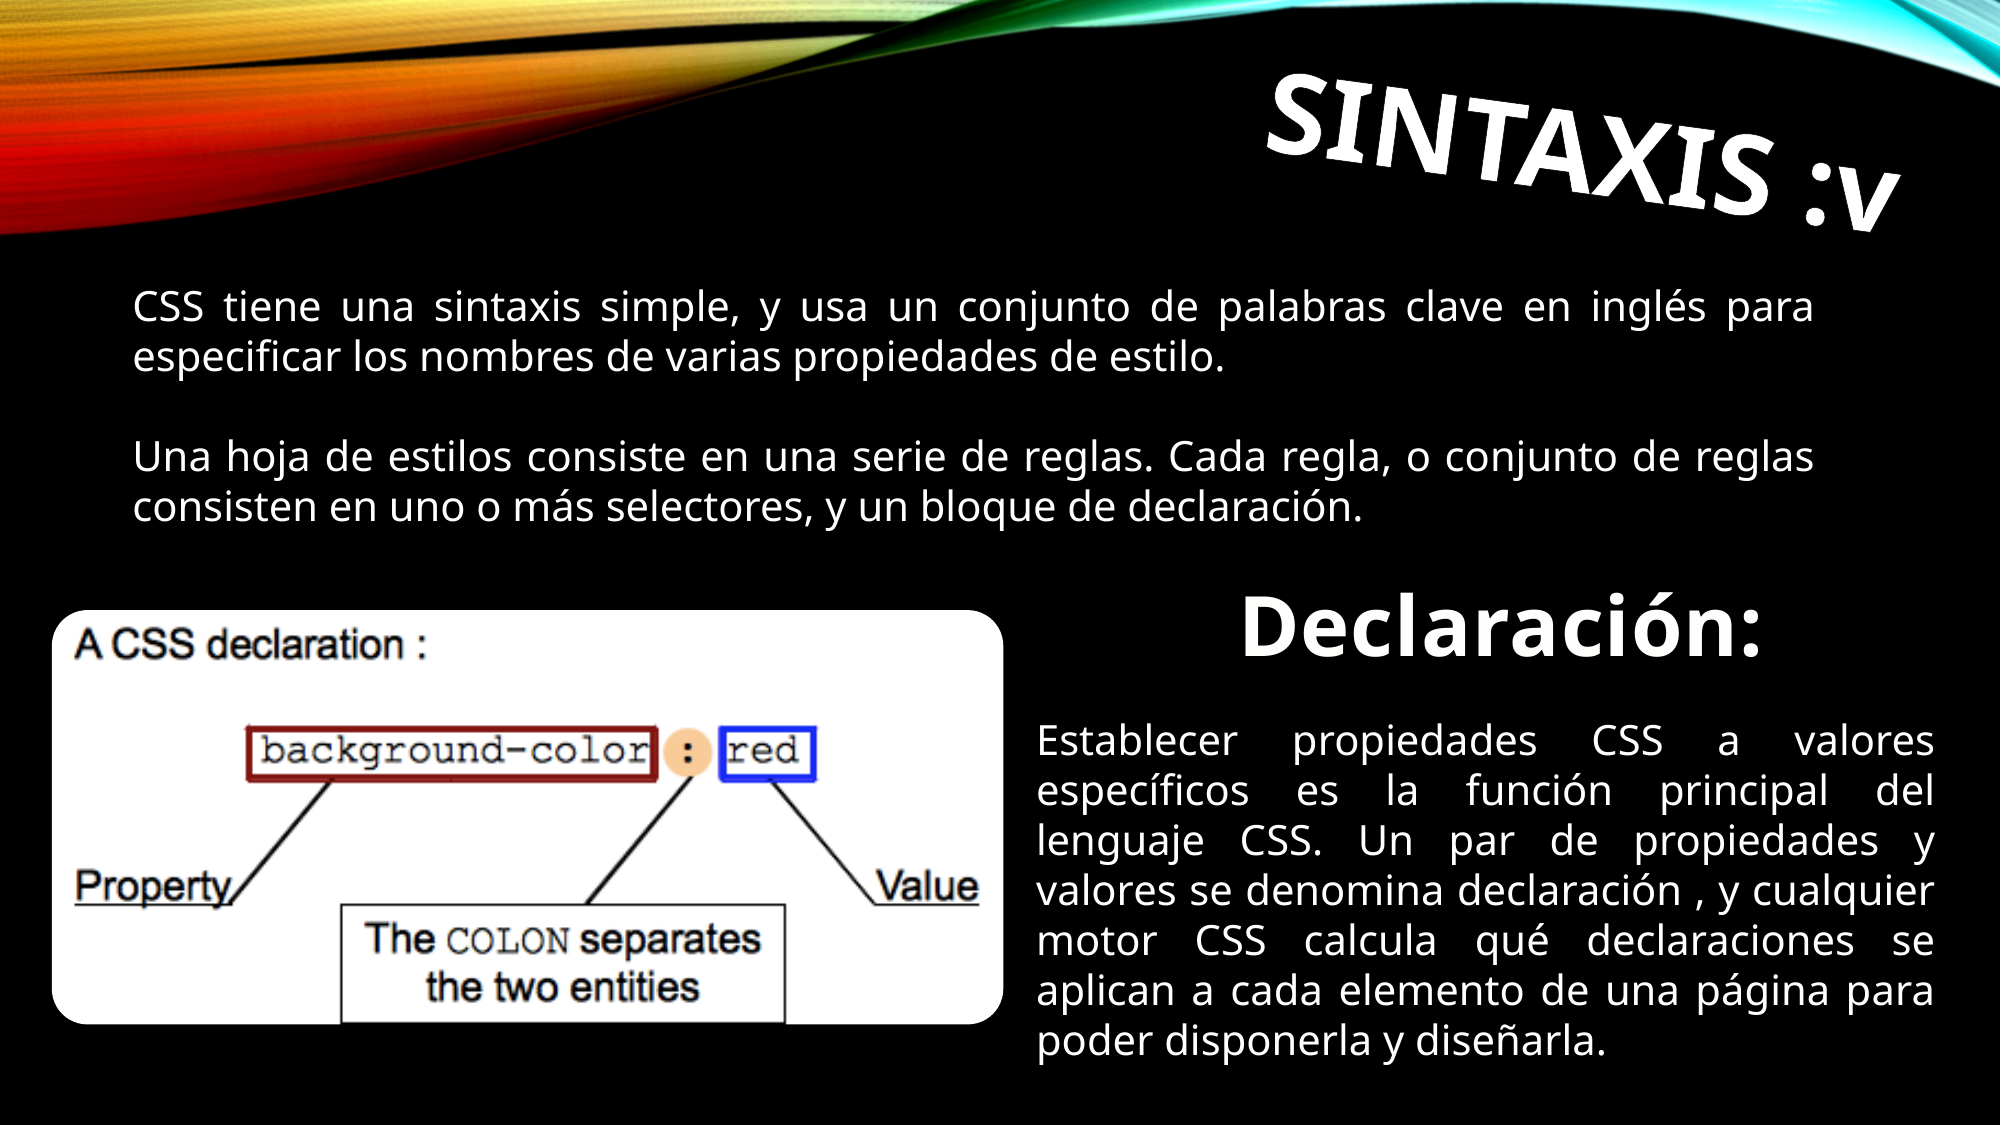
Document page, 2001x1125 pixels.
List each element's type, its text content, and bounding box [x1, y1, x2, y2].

text_box SINTAXIS :v [1242, 29, 1925, 268]
text_box Declaración: [1223, 565, 1780, 681]
picture [0, 0, 2000, 237]
text_box CSS tiene una sintaxis simple, y usa un conjunto de palabras clave en inglés para especificar los nombres de varias propiedades de estilo. Una hoja de estilos consiste en una serie de reglas. Cada regla, o conjunto de reglas consisten en uno o más selectores, y un bloque de declaración. [117, 272, 1831, 538]
picture [51, 609, 1004, 1025]
text_box Establecer propiedades CSS a valores específicos es la función principal del lenguaje CSS. Un par de propiedades y valores se denomina declaración , y cualquier motor CSS calcula qué declaraciones se aplican a cada elemento de una página para poder disponerla y diseñarla. [1021, 706, 1951, 1072]
